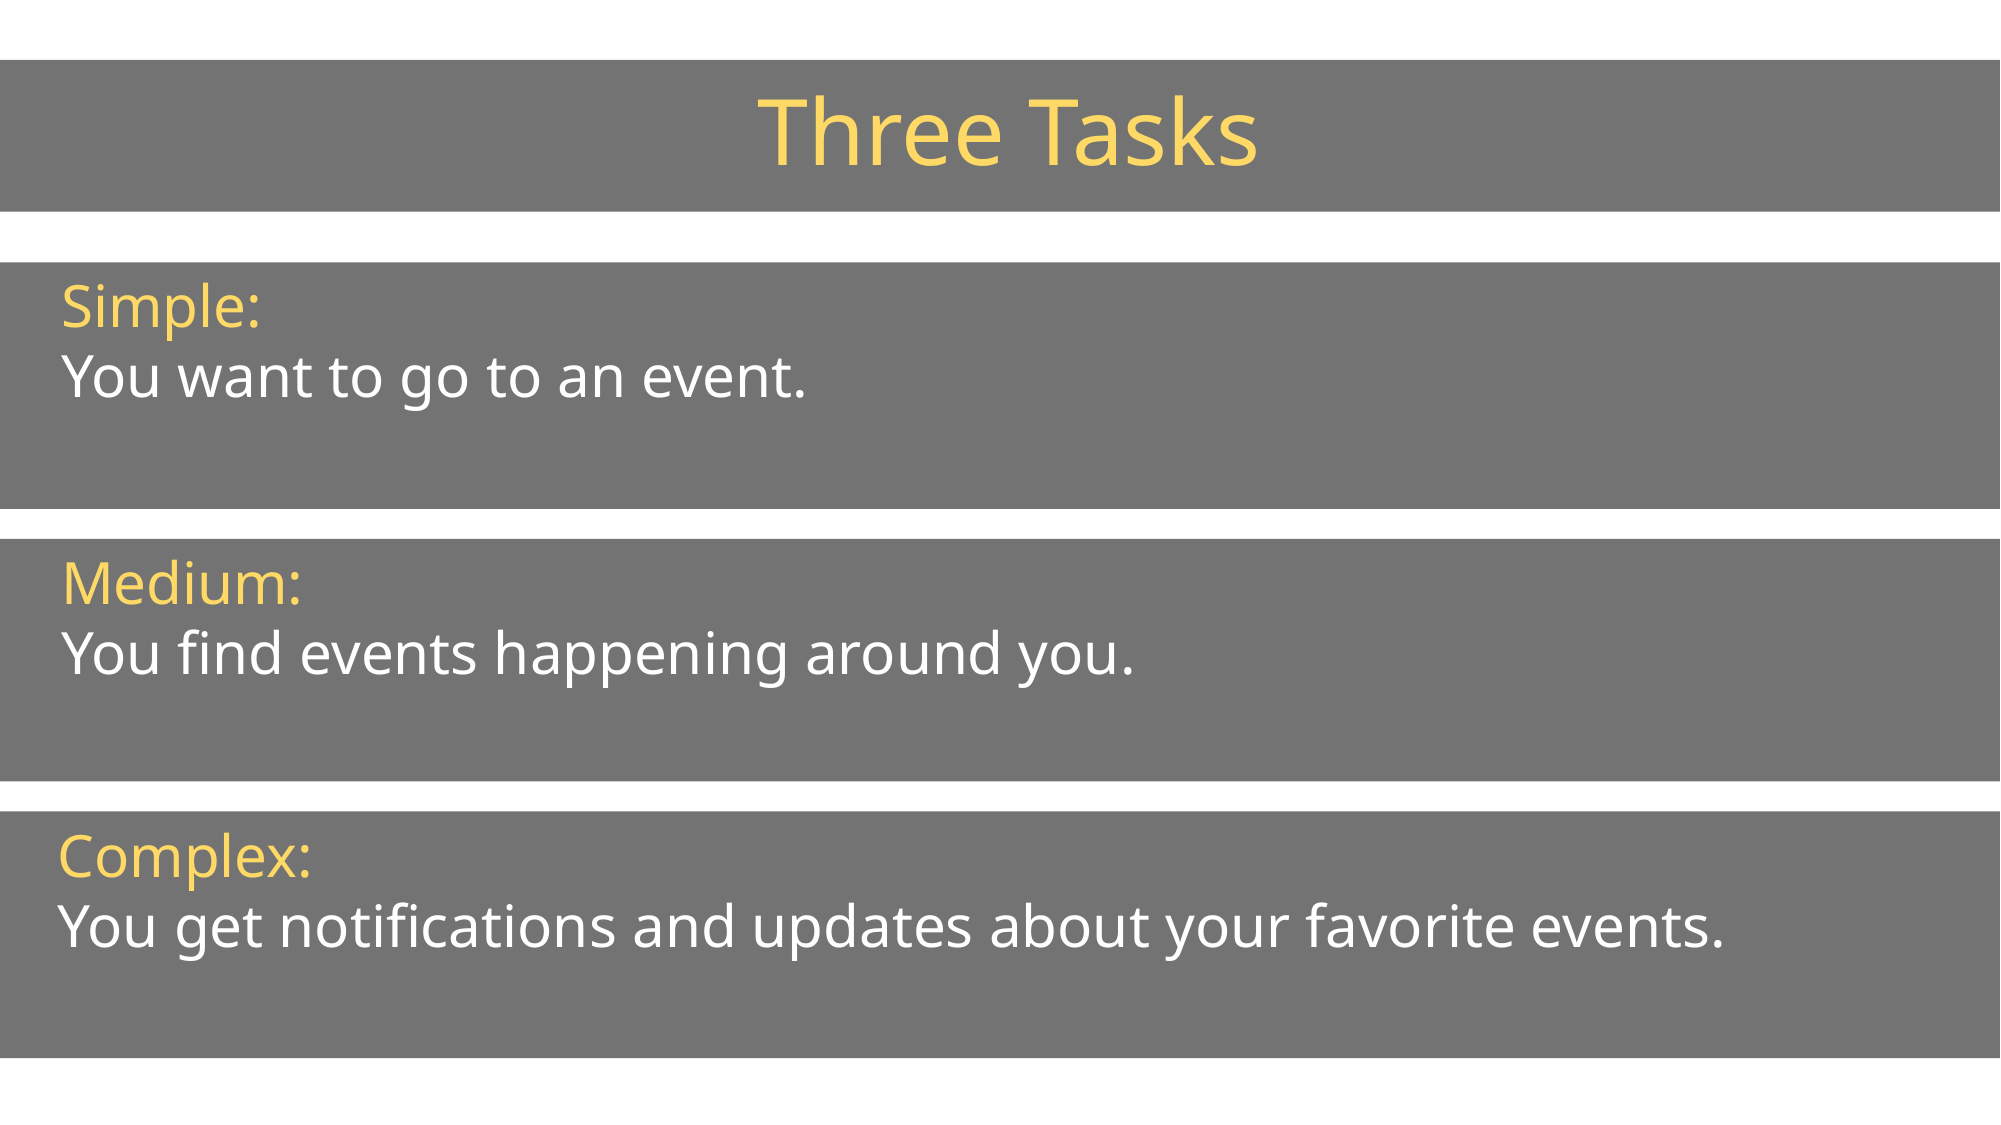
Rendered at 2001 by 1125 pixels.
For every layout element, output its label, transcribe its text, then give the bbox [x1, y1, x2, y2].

text_box Medium: You find events happening around you. [0, 538, 2000, 782]
title Three Tasks [0, 59, 2000, 212]
list Simple: You want to go to an event. [0, 262, 2000, 509]
text_box Complex: You get notifications and updates about your favorite events. [0, 811, 2000, 1059]
